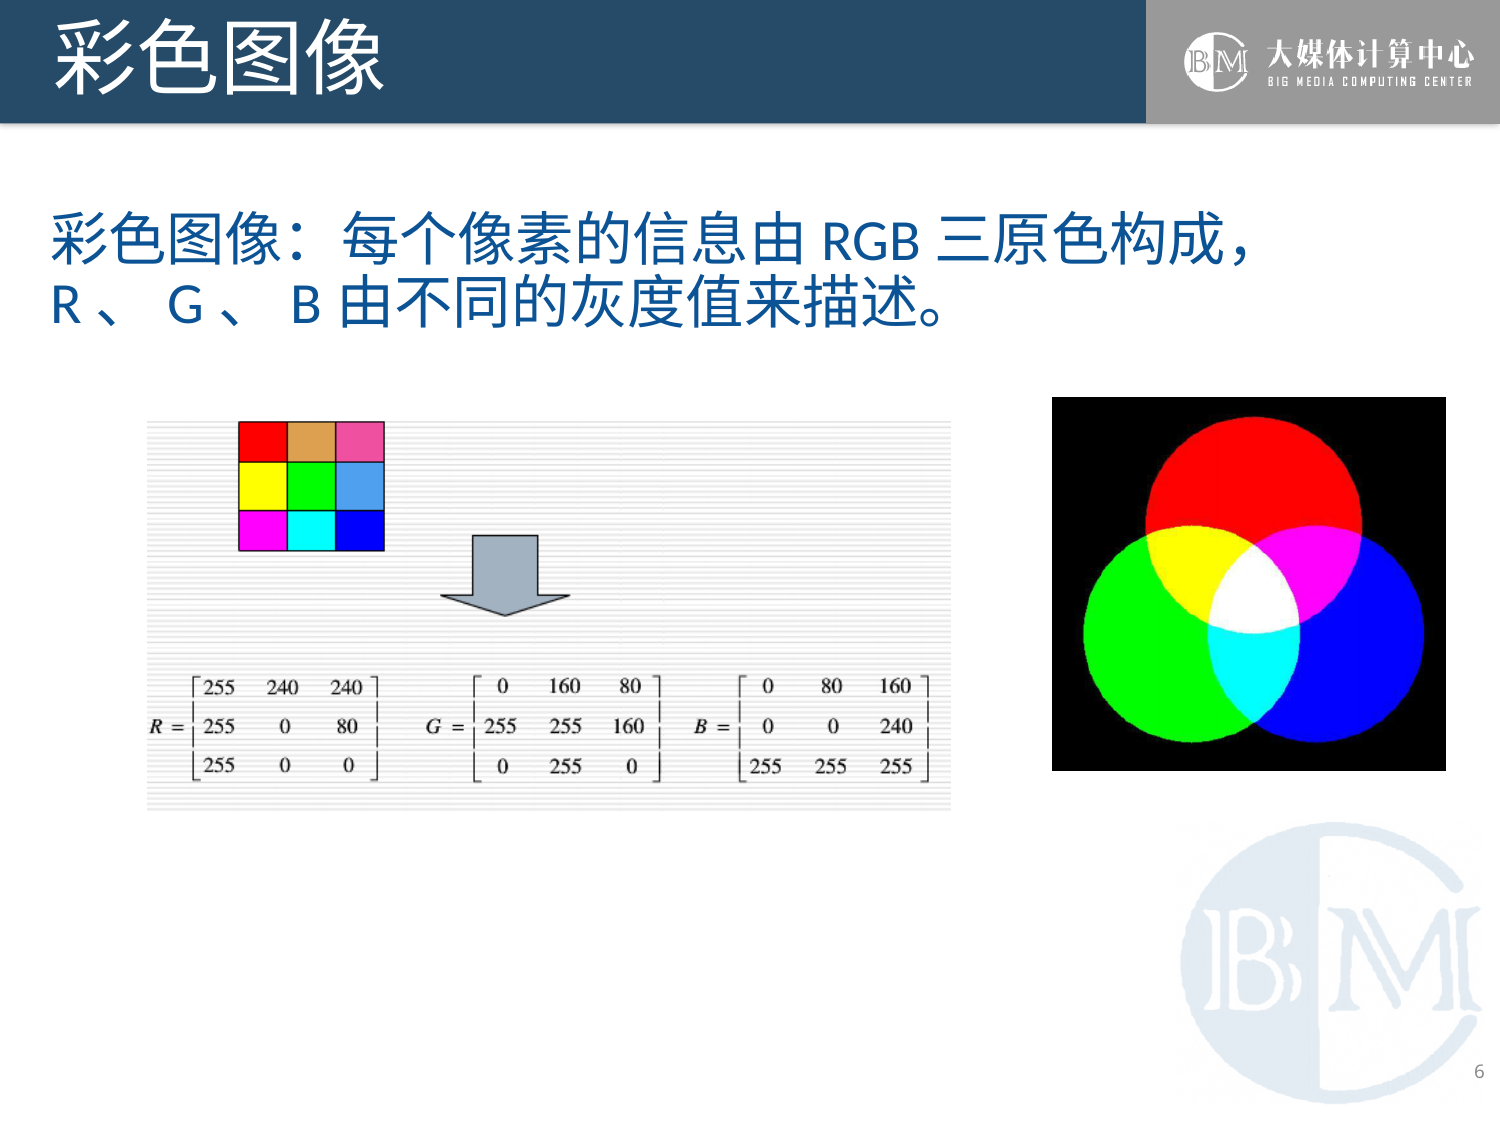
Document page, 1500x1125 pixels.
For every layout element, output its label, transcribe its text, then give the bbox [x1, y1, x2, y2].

picture [1052, 397, 1446, 771]
list 彩色图像：每个像素的信息由RGB三原色构成，R、G、B由不同的灰度值来描述。 [35, 203, 1329, 917]
title 彩色图像 [0, 0, 1136, 124]
slide_number 6 [1162, 1042, 1500, 1103]
picture [147, 420, 951, 811]
picture [1146, 0, 1500, 124]
